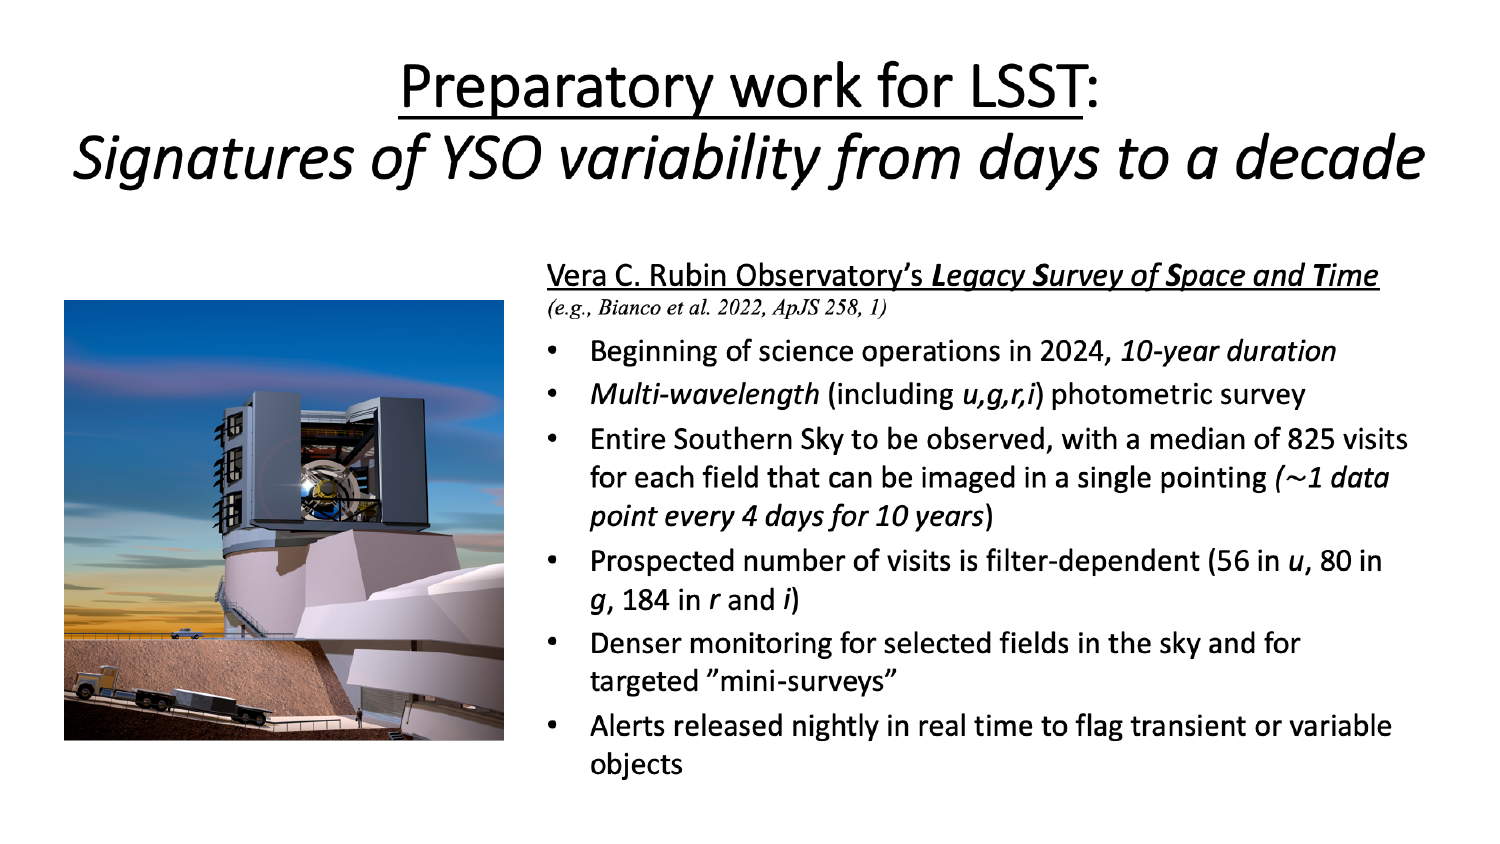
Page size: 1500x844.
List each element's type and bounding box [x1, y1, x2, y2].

picture [24, 24, 1476, 237]
picture [63, 242, 1437, 801]
